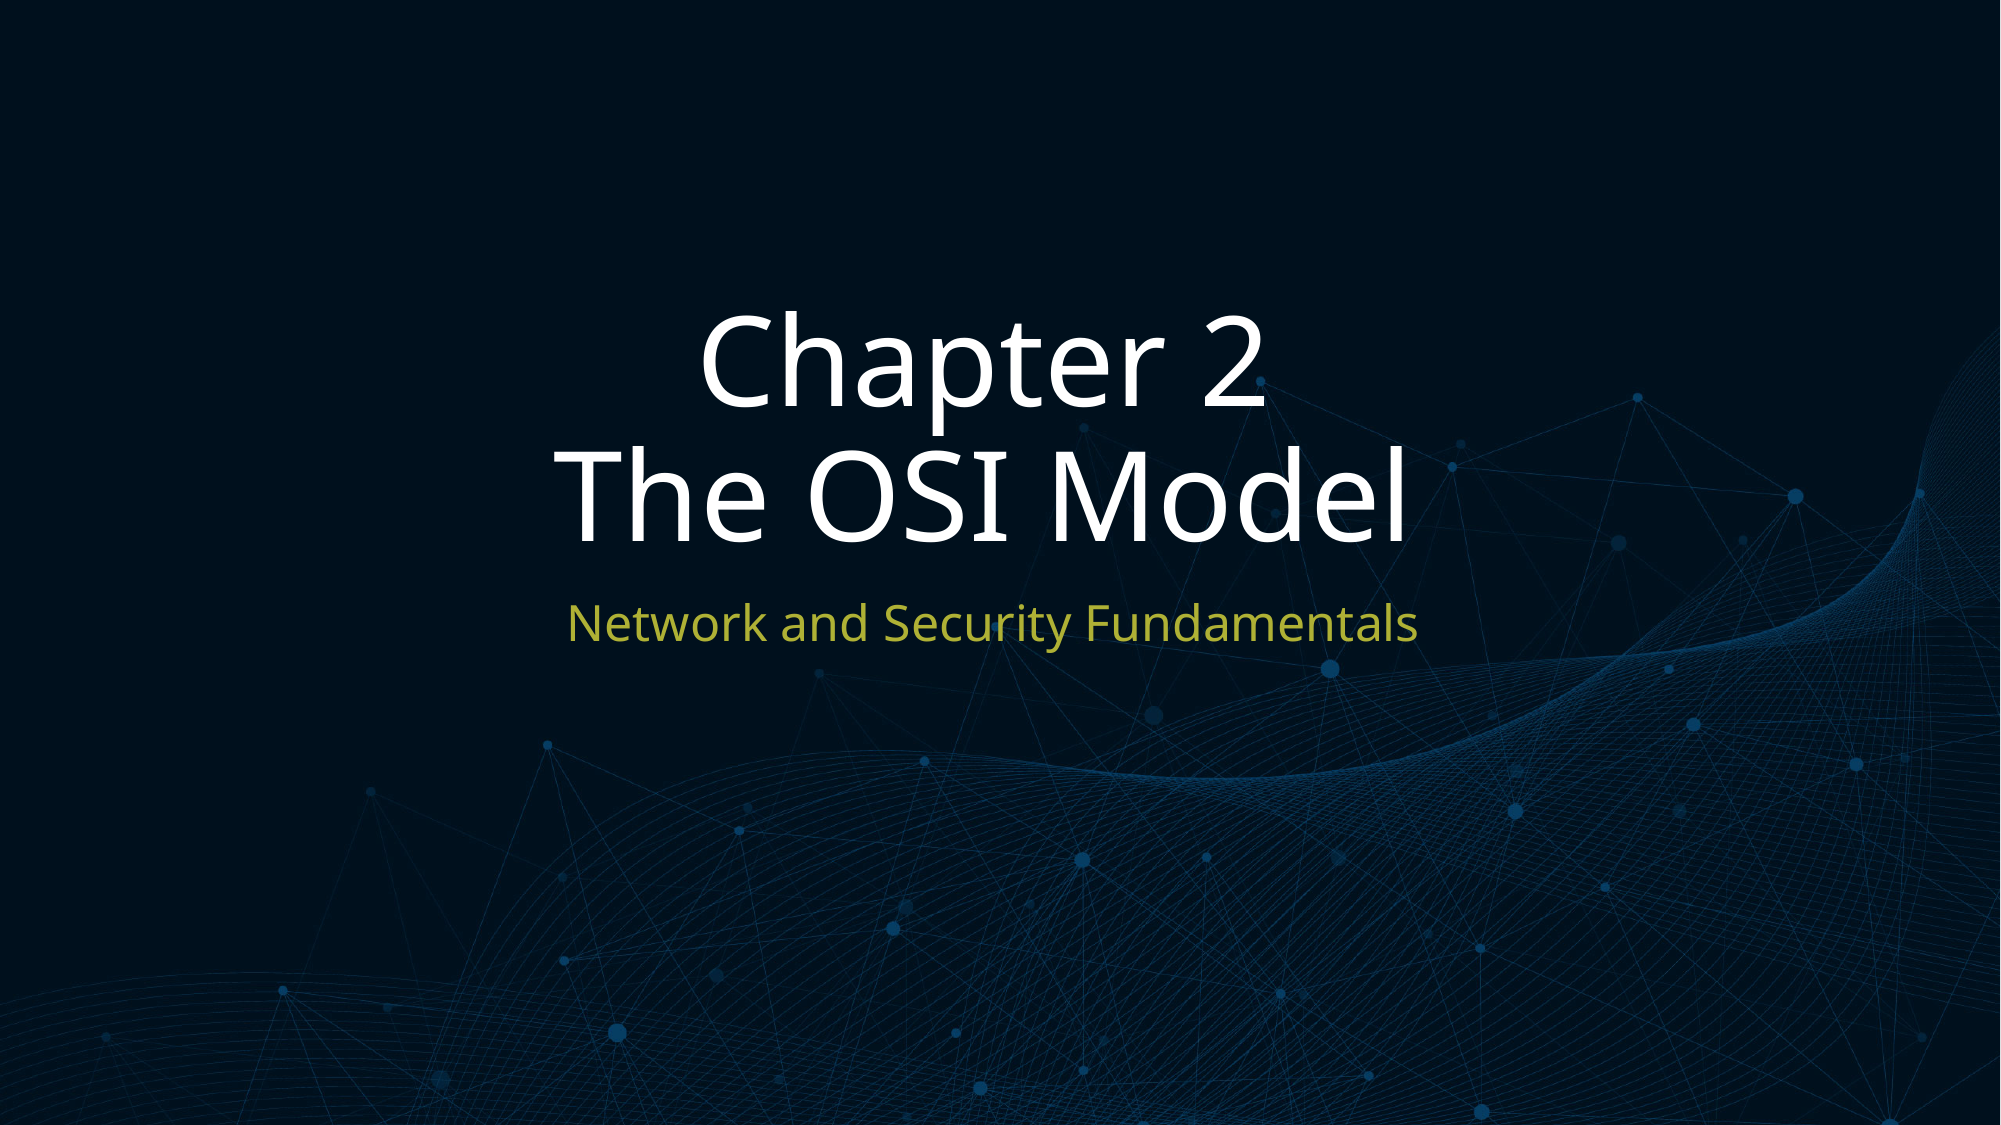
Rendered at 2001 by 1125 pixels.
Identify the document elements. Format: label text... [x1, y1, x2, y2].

picture [0, 0, 2001, 1125]
subtitle Network and Security Fundamentals [249, 590, 1750, 863]
title Chapter 2 The OSI Model [150, 184, 1850, 576]
